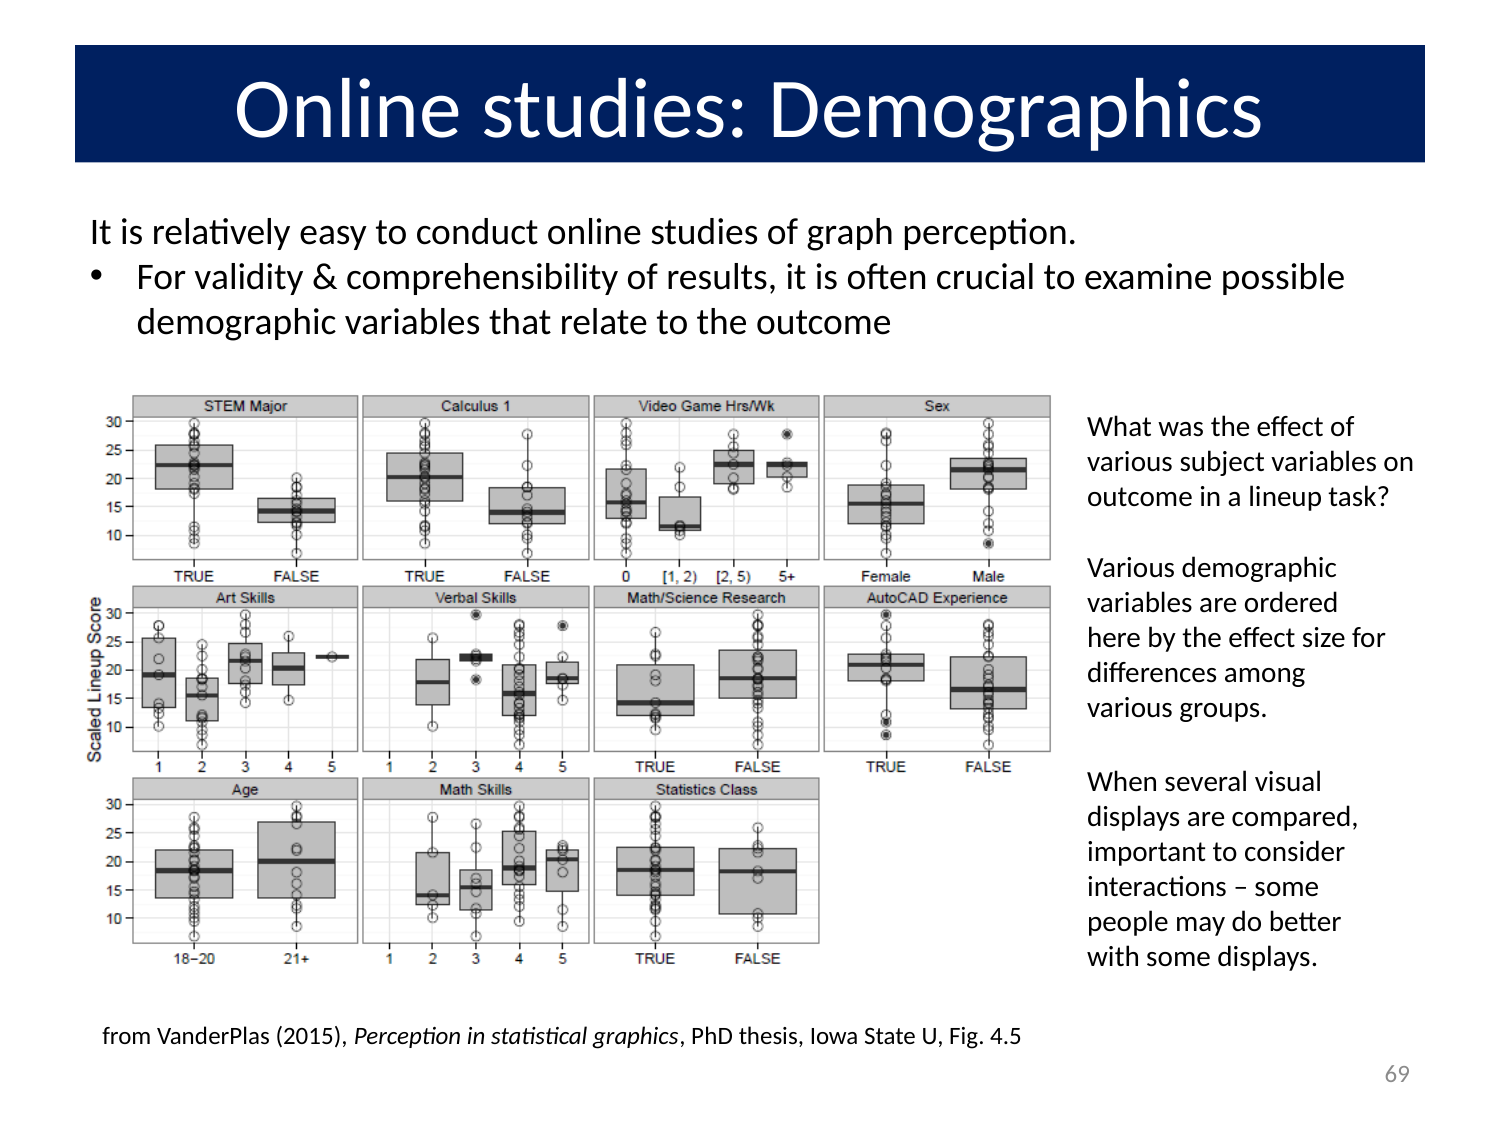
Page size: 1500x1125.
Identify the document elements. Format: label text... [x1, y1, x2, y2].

text_box What was the effect of various subject variables on outcome in a lineup task? [1072, 399, 1448, 520]
text_box Various demographic variables are ordered here by the effect size for differences among various groups. [1072, 541, 1410, 731]
slide_number 69 [1074, 1042, 1425, 1103]
text_box It is relatively easy to conduct online studies of graph perception. For validity & comprehensibility of results, it is often crucial to examine possible demographic variables that relate to the outcome [74, 199, 1425, 350]
text_box from VanderPlas (2015), Perception in statistical graphics, PhD thesis, Iowa State U, Fig. 4.5 [87, 1012, 1325, 1058]
text_box When several visual displays are compared, important to consider interactions – some people may do better with some displays. [1072, 754, 1410, 980]
picture [70, 374, 1063, 980]
title Online studies: Demographics [75, 45, 1425, 163]
